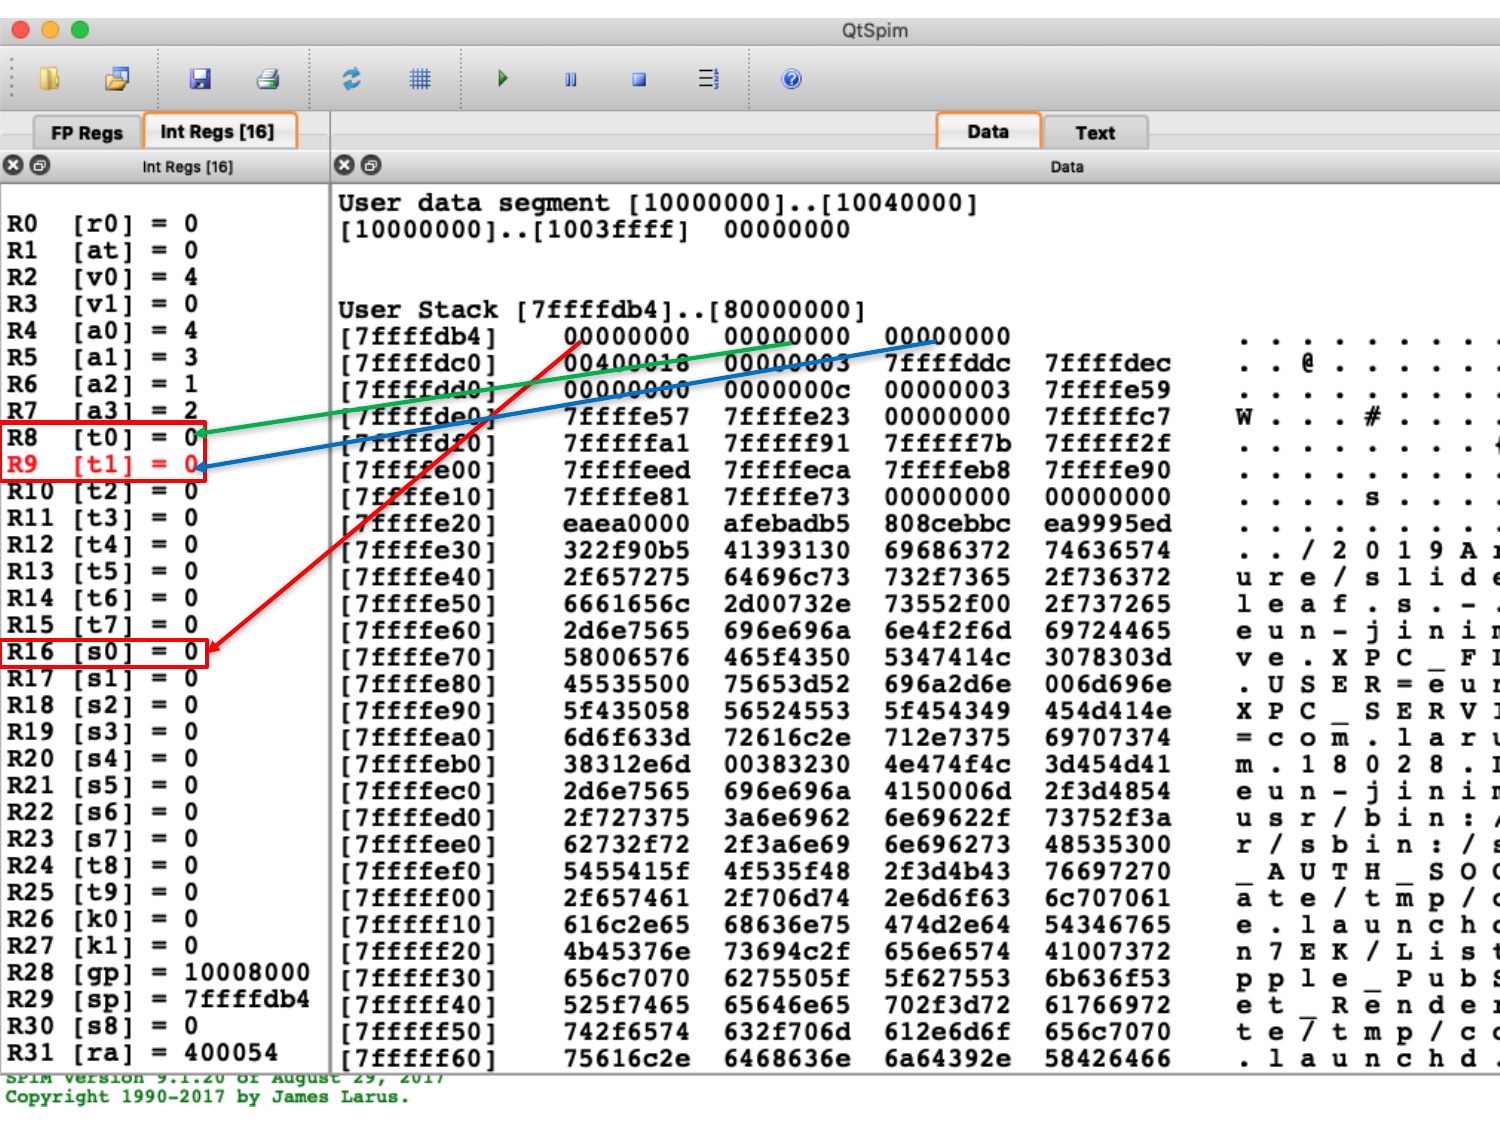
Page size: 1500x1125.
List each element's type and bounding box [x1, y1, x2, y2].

picture [0, 17, 1500, 1107]
text_box [206, 470, 582, 654]
text_box [192, 341, 937, 470]
